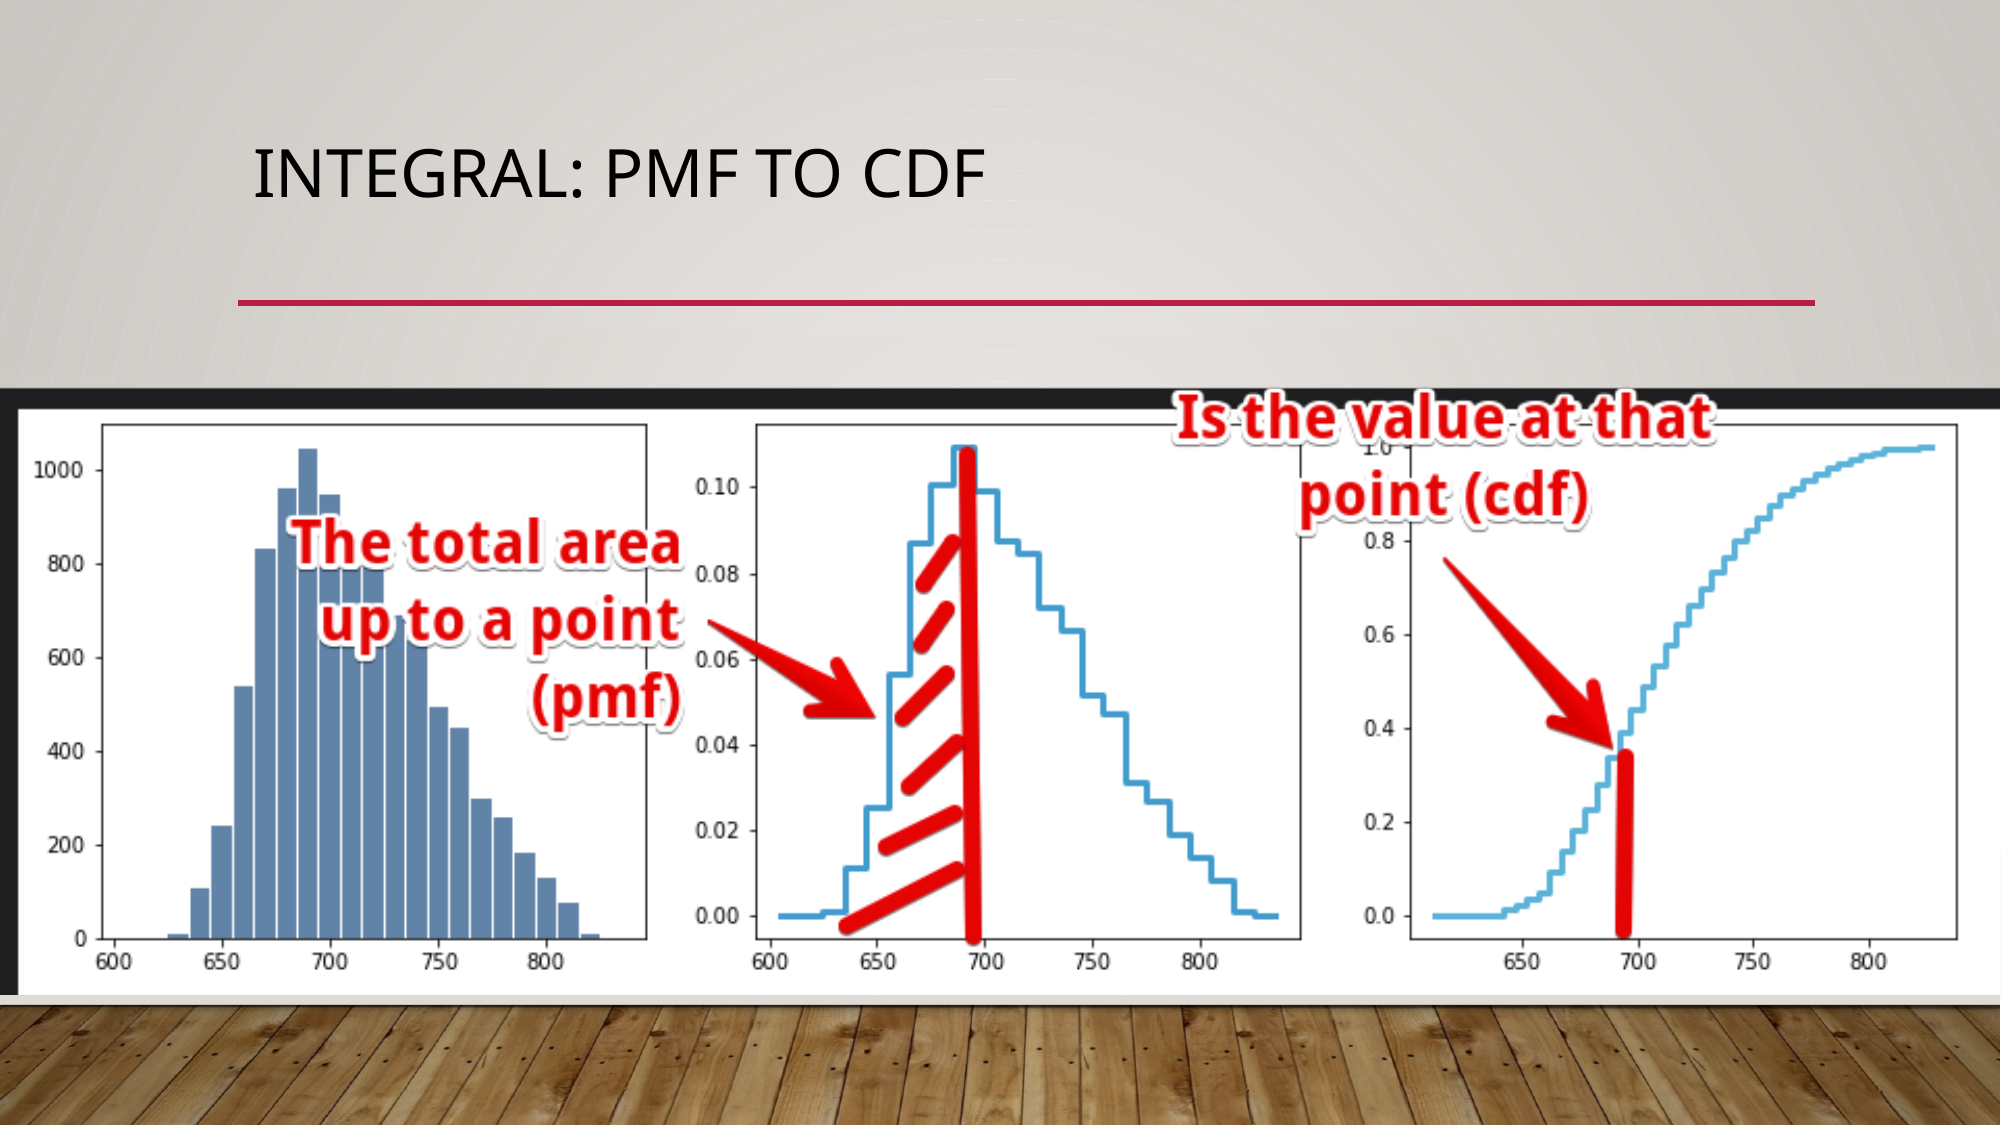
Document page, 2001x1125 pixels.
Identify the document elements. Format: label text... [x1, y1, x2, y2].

picture [0, 1005, 2000, 1125]
title Integral: PMF to CDF [238, 131, 1814, 305]
picture [0, 368, 2000, 995]
